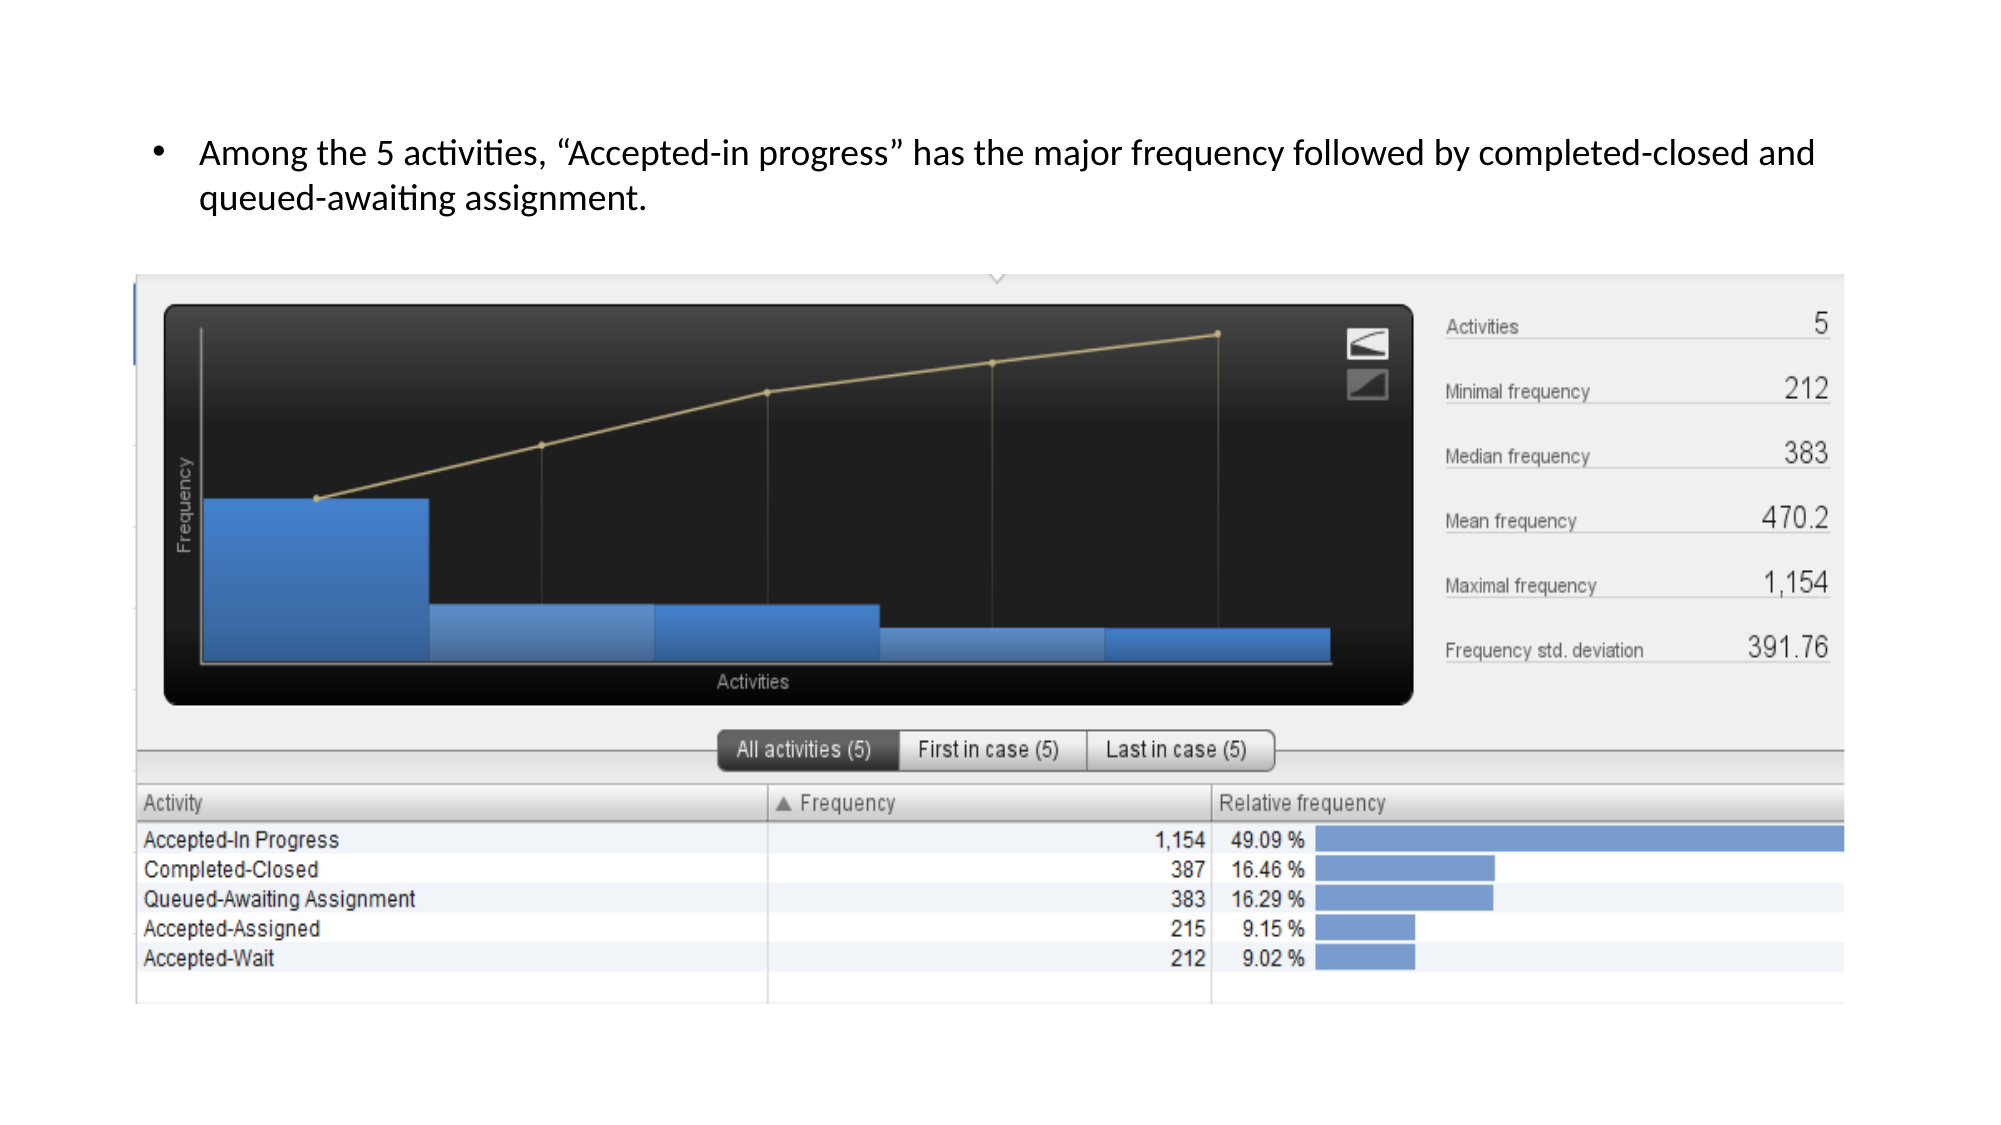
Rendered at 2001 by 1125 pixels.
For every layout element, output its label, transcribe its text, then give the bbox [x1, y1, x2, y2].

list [133, 274, 1845, 1004]
text_box Among the 5 activities, “Accepted-in progress” has the major frequency followed by completed-closed and queued-awaiting assignment. [137, 120, 1841, 226]
